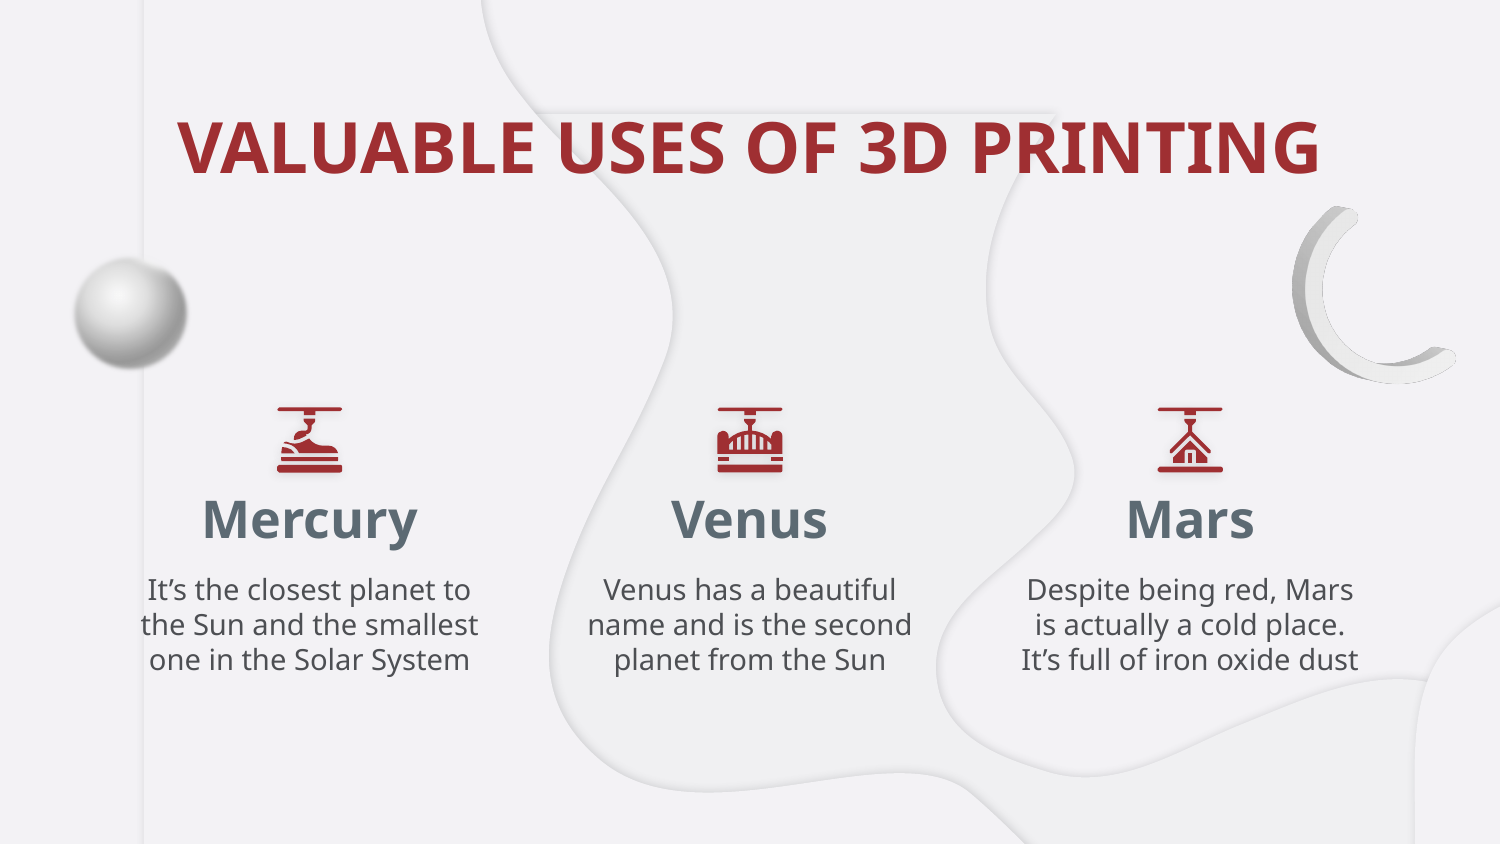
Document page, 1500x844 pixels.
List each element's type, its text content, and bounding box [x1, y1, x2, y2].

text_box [717, 407, 783, 473]
picture [69, 251, 192, 375]
subtitle Venus has a beautiful name and is the second planet from the Sun [558, 556, 942, 691]
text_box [276, 407, 343, 473]
subtitle It’s the closest planet to the Sun and the smallest one in the Solar System [118, 556, 502, 691]
title Mars [998, 471, 1382, 556]
title Venus [558, 471, 942, 556]
title VALUABLE USES OF 3D PRINTING [118, 98, 1382, 193]
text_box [1157, 407, 1224, 473]
title Mercury [118, 471, 502, 556]
picture [1234, 184, 1500, 443]
subtitle Despite being red, Mars is actually a cold place. It’s full of iron oxide dust [998, 556, 1382, 691]
